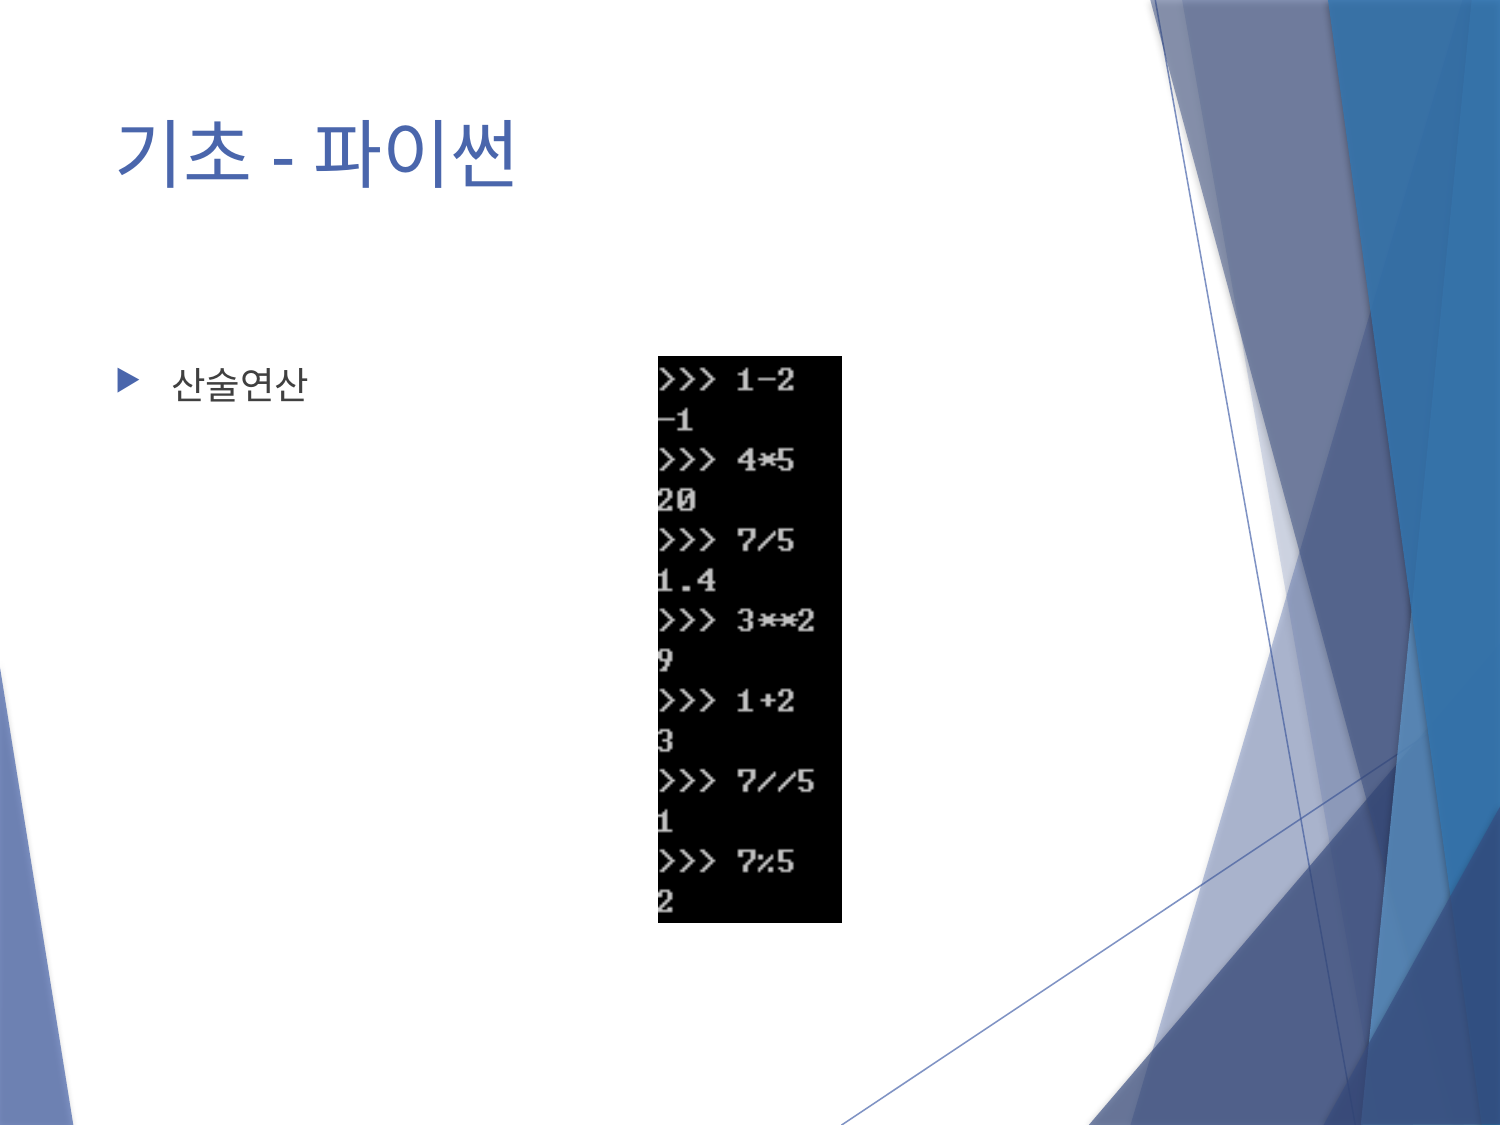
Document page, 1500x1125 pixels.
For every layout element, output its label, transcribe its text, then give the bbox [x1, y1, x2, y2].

title 기초-파이썬 [99, 99, 1142, 317]
picture [657, 355, 842, 924]
list 산술연산 [99, 354, 1142, 992]
